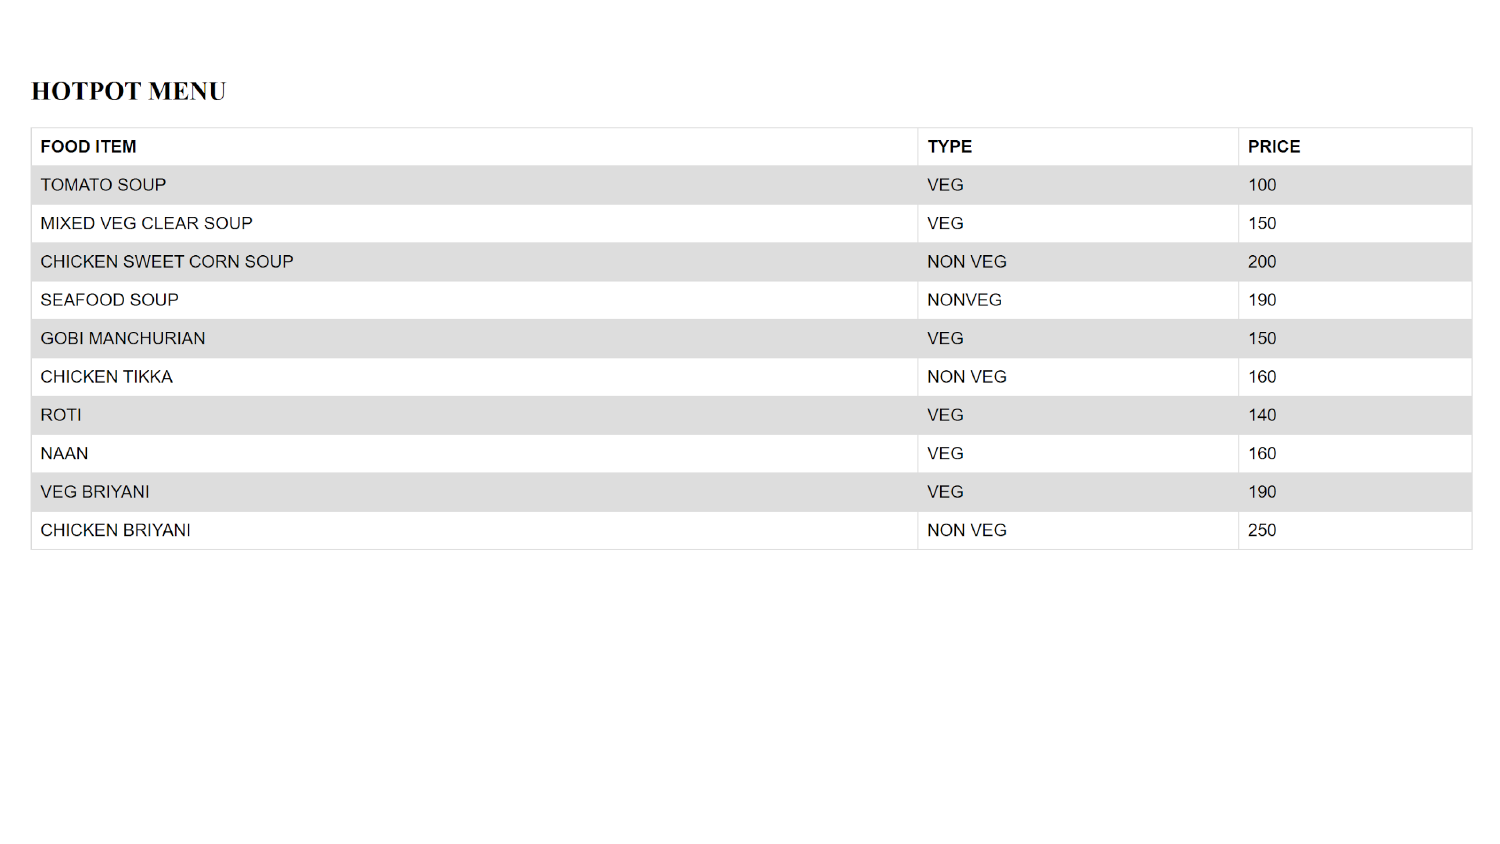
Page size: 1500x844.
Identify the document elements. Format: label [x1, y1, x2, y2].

picture [24, 62, 1476, 580]
